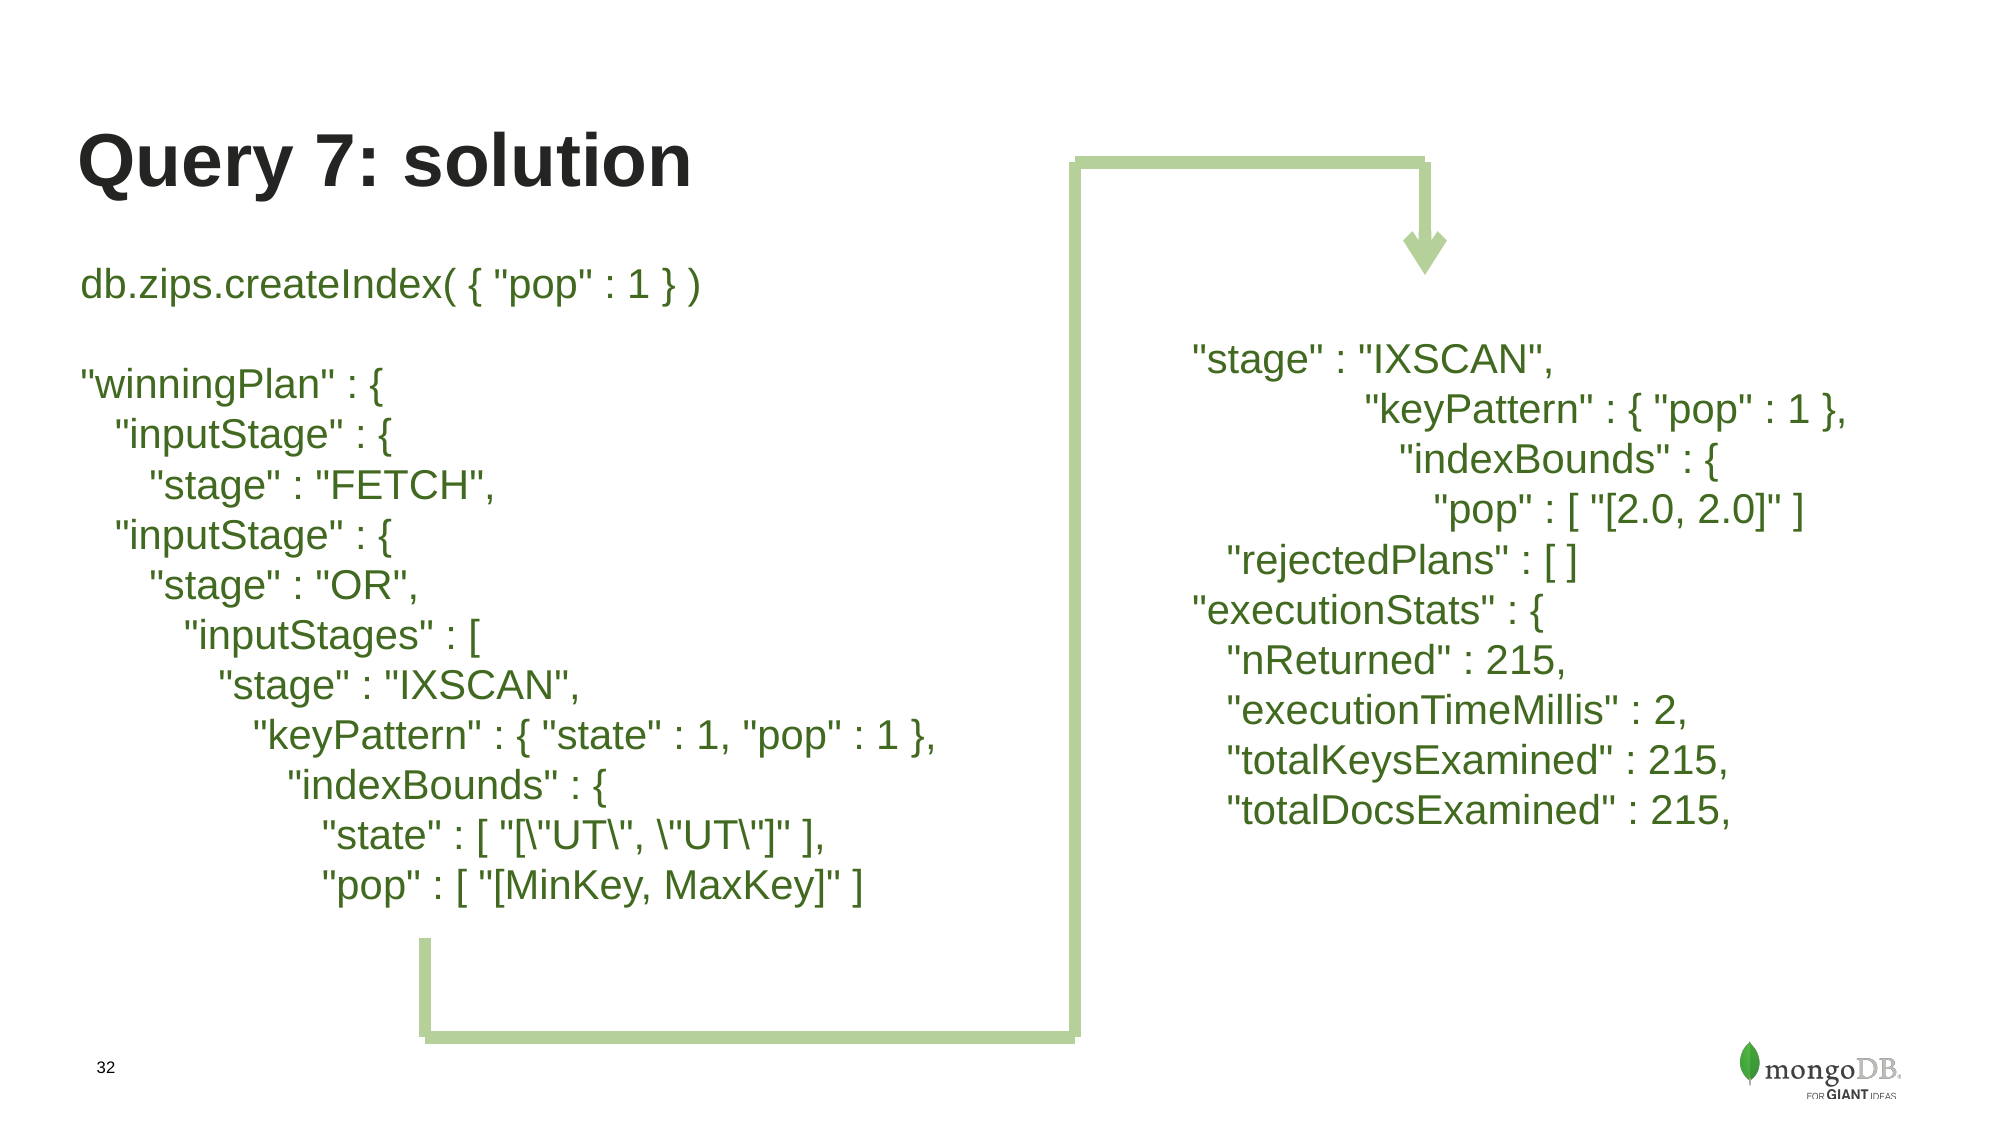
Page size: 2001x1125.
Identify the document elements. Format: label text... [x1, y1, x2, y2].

title Query 7: solution [62, 62, 775, 250]
text_box db.zips.createIndex( { "pop" : 1 } ) "winningPlan" : { "inputStage" : { "stage" : "FETCH", "inputStage" : { "stage" : "OR", "inputStages" : [ "stage" : "IXSCAN", "keyPattern" : { "state" : 1, "pop" : 1 }, "indexBounds" : { "state" : [ "[\"UT\", \"UT\"]" ], "pop" : [ "[MinKey, MaxKey]" ] [65, 249, 952, 965]
picture [1740, 1041, 1901, 1099]
text_box "stage" : "IXSCAN", "keyPattern" : { "pop" : 1 }, "indexBounds" : { "pop" : [ "[2.0, 2.0]" ] "rejectedPlans" : [ ] "executionStats" : { "nReturned" : 215, "executionTimeMillis" : 2, "totalKeysExamined" : 215, "totalDocsExamined" : 215, [1177, 324, 1863, 840]
